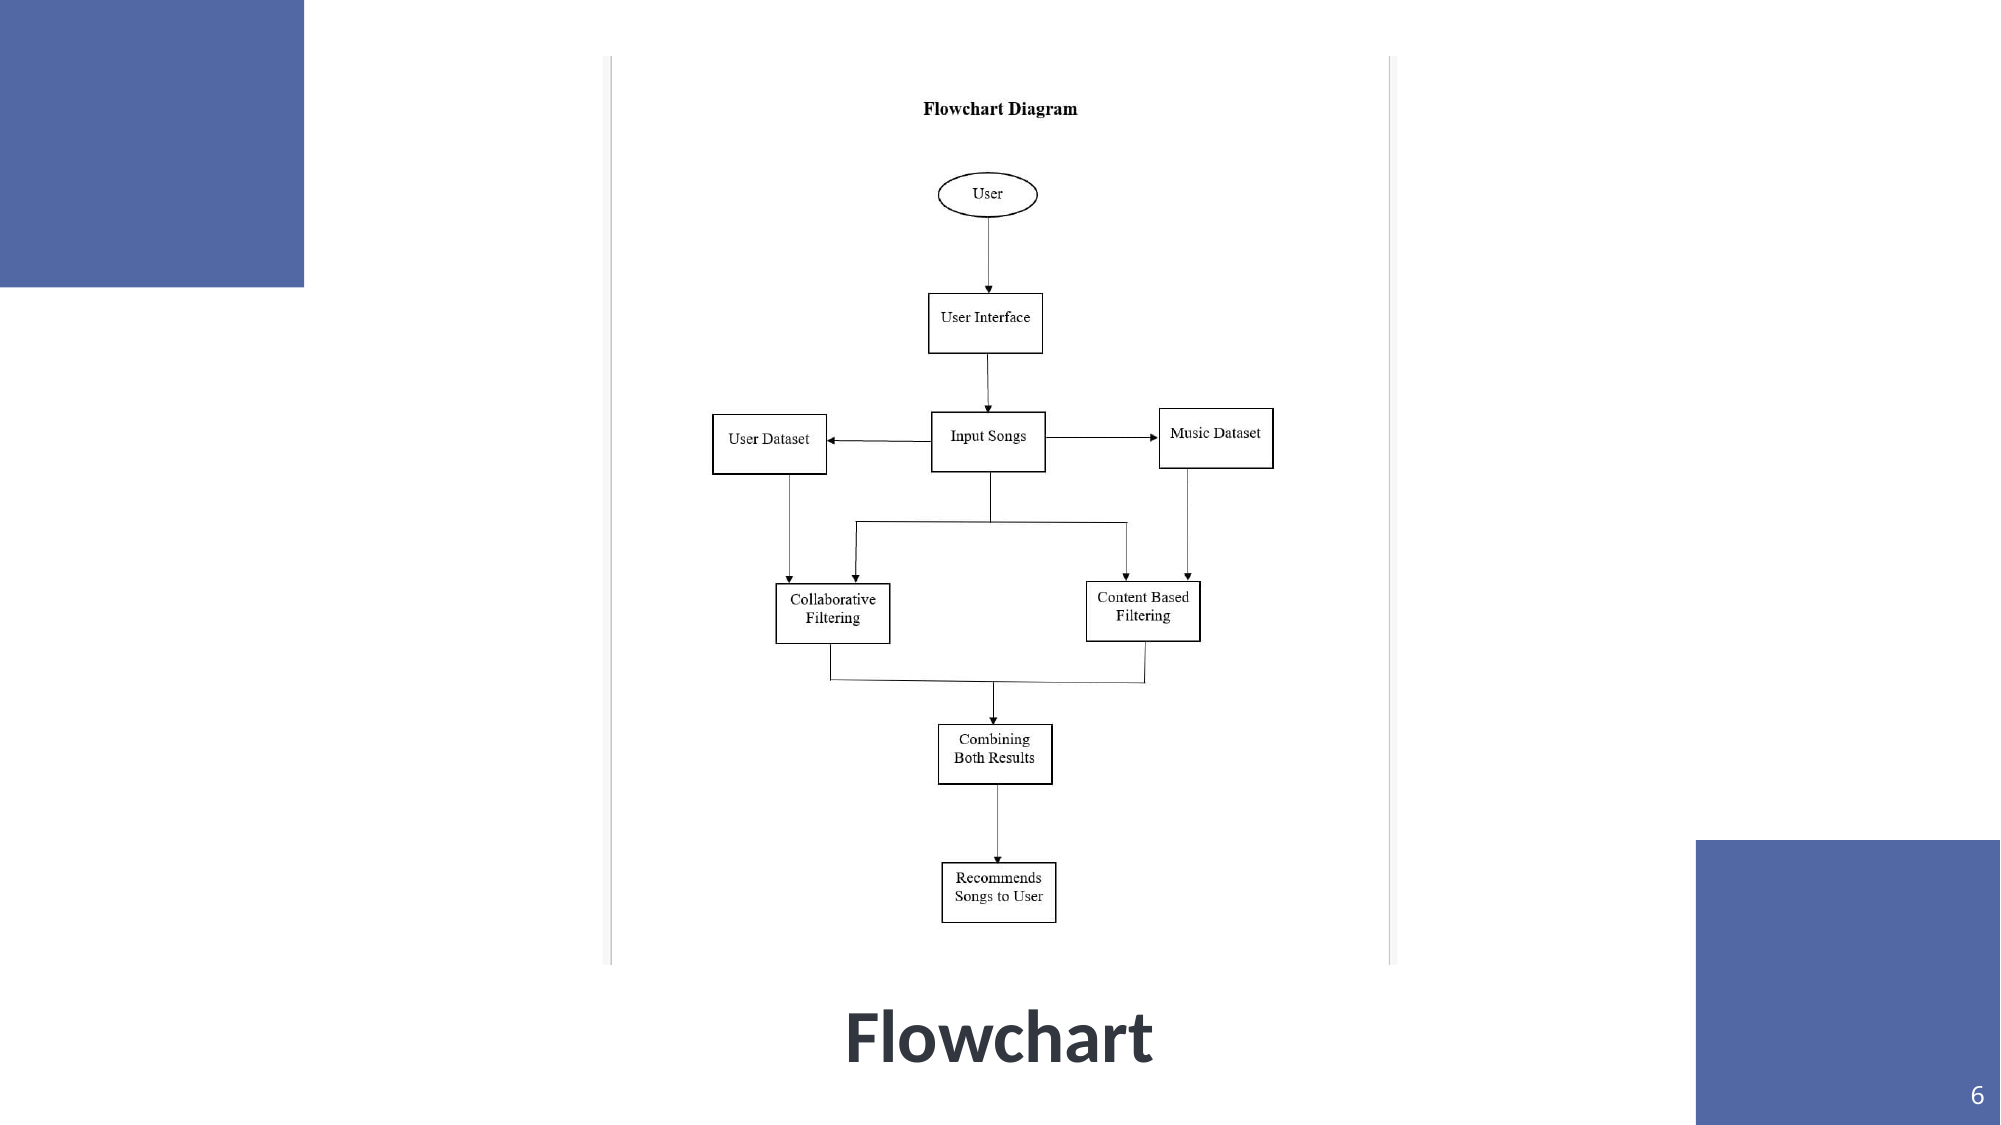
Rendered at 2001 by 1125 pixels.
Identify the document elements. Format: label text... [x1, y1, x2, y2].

title Flowchart [559, 979, 1441, 1097]
picture [602, 56, 1398, 965]
slide_number 6 [1938, 1079, 2000, 1114]
